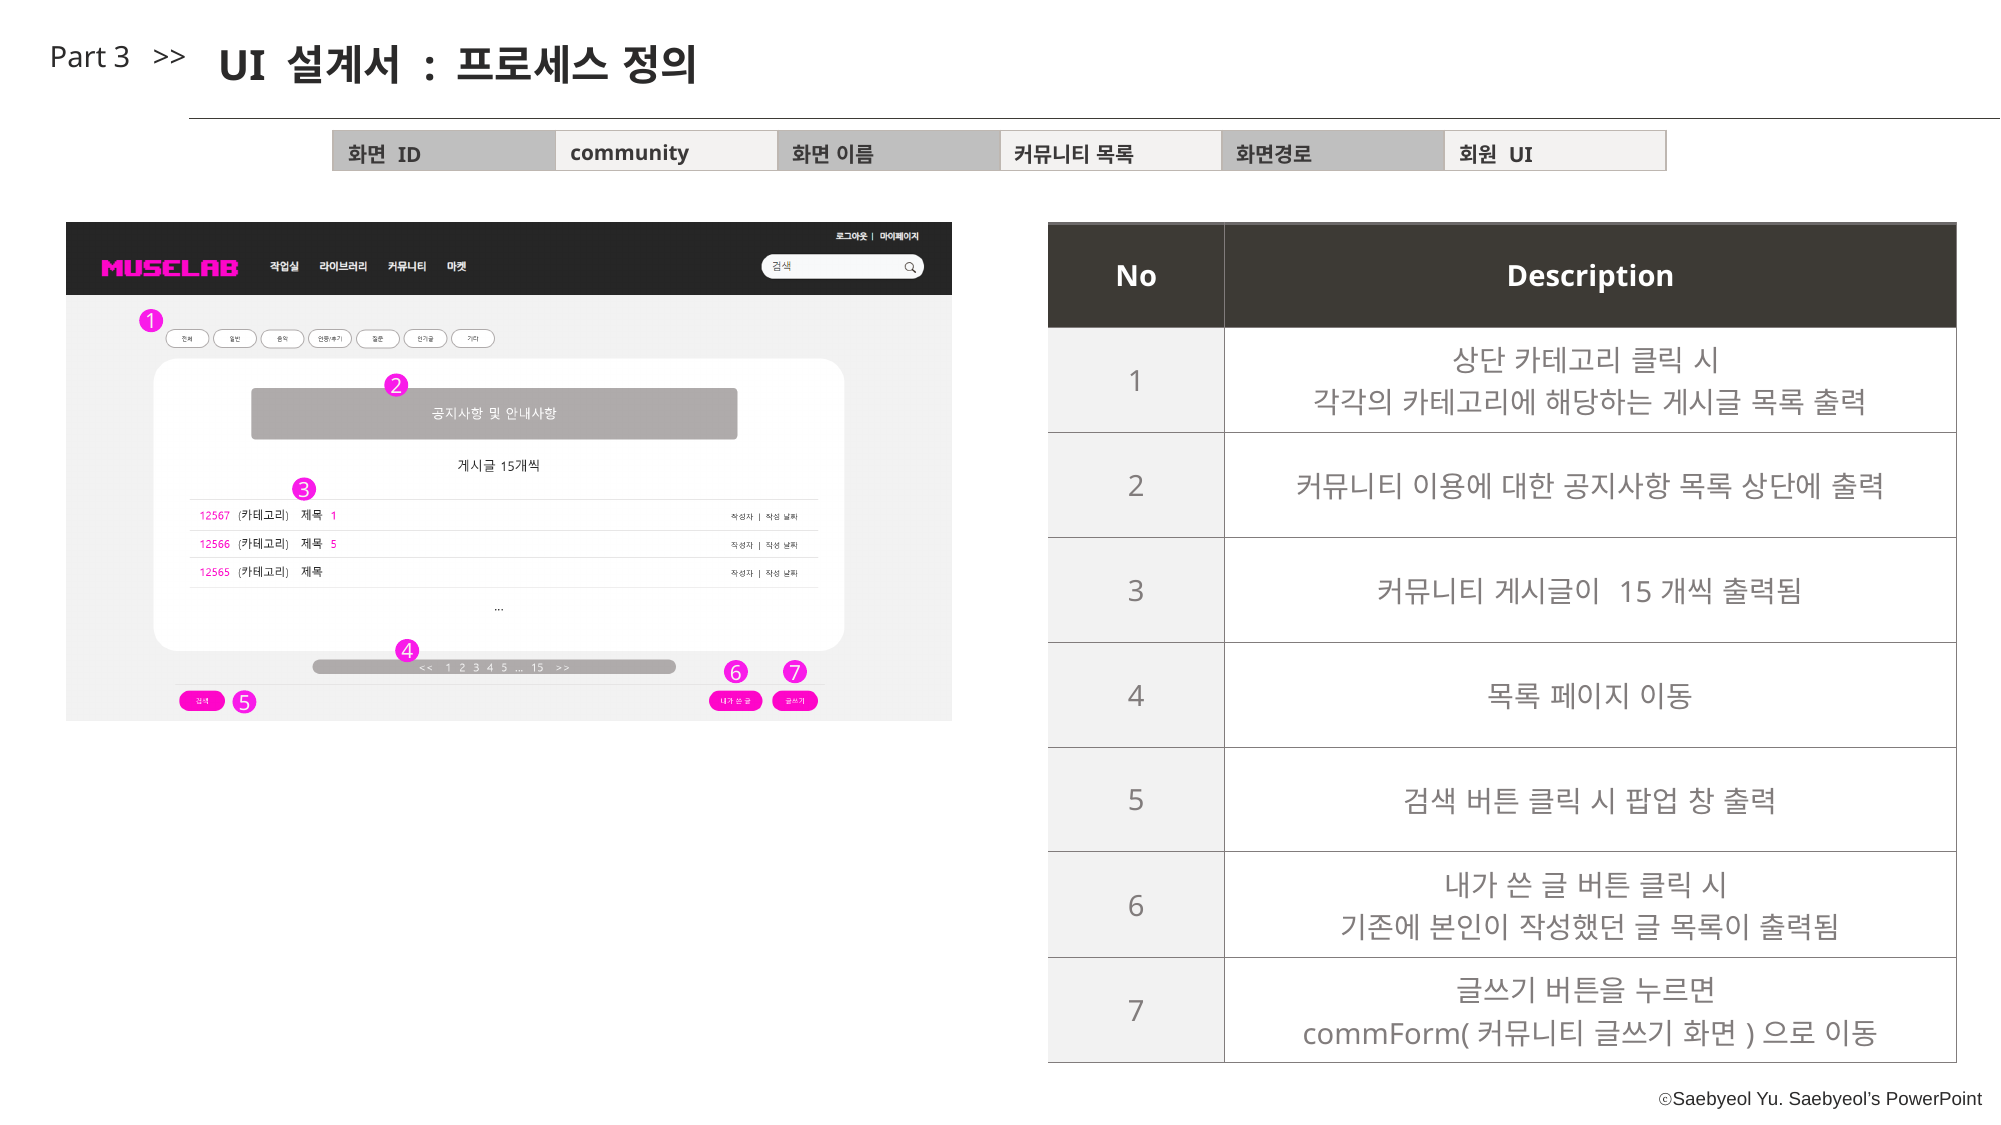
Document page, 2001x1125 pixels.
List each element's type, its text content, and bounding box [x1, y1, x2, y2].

table_cell 2 [1048, 433, 1224, 537]
table_header 화면 이름 [779, 131, 999, 170]
table_header community [556, 131, 777, 170]
table_cell 6 [1048, 852, 1224, 957]
table_header 화면경로 [1223, 131, 1443, 170]
table_cell 검색 버튼 클릭 시 팝업 창 출력 [1225, 748, 1956, 851]
table_header 회원 UI [1445, 131, 1665, 170]
table_header 커뮤니티 목록 [1001, 131, 1221, 170]
table_header 화면 ID [334, 131, 555, 170]
table_cell 글쓰기 버튼을 누르면 commForm(커뮤니티 글쓰기 화면)으로 이동 [1225, 958, 1956, 1062]
table_cell 7 [1048, 958, 1224, 1062]
table_cell 내가 쓴 글 버튼 클릭 시 기존에 본인이 작성했던 글 목록이 출력됨 [1225, 852, 1956, 957]
table_cell 1 [1048, 328, 1224, 432]
table_header Description [1225, 225, 1956, 327]
table_header No [1048, 225, 1224, 327]
table_cell 4 [1048, 643, 1224, 747]
table_cell 목록 페이지 이동 [1225, 643, 1956, 747]
text_box UI 설계서 : 프로세스 정의 [203, 31, 714, 97]
picture [65, 222, 952, 721]
table_cell 5 [1048, 748, 1224, 851]
table_cell 상단 카테고리 클릭 시 각각의 카테고리에 해당하는 게시글 목록 출력 [1225, 328, 1956, 432]
text_box Part 3 >> [34, 30, 202, 81]
table_cell 커뮤니티 게시글이 15개씩 출력됨 [1225, 538, 1956, 642]
table_cell 3 [1048, 538, 1224, 642]
table_cell 커뮤니티 이용에 대한 공지사항 목록 상단에 출력 [1225, 433, 1956, 537]
